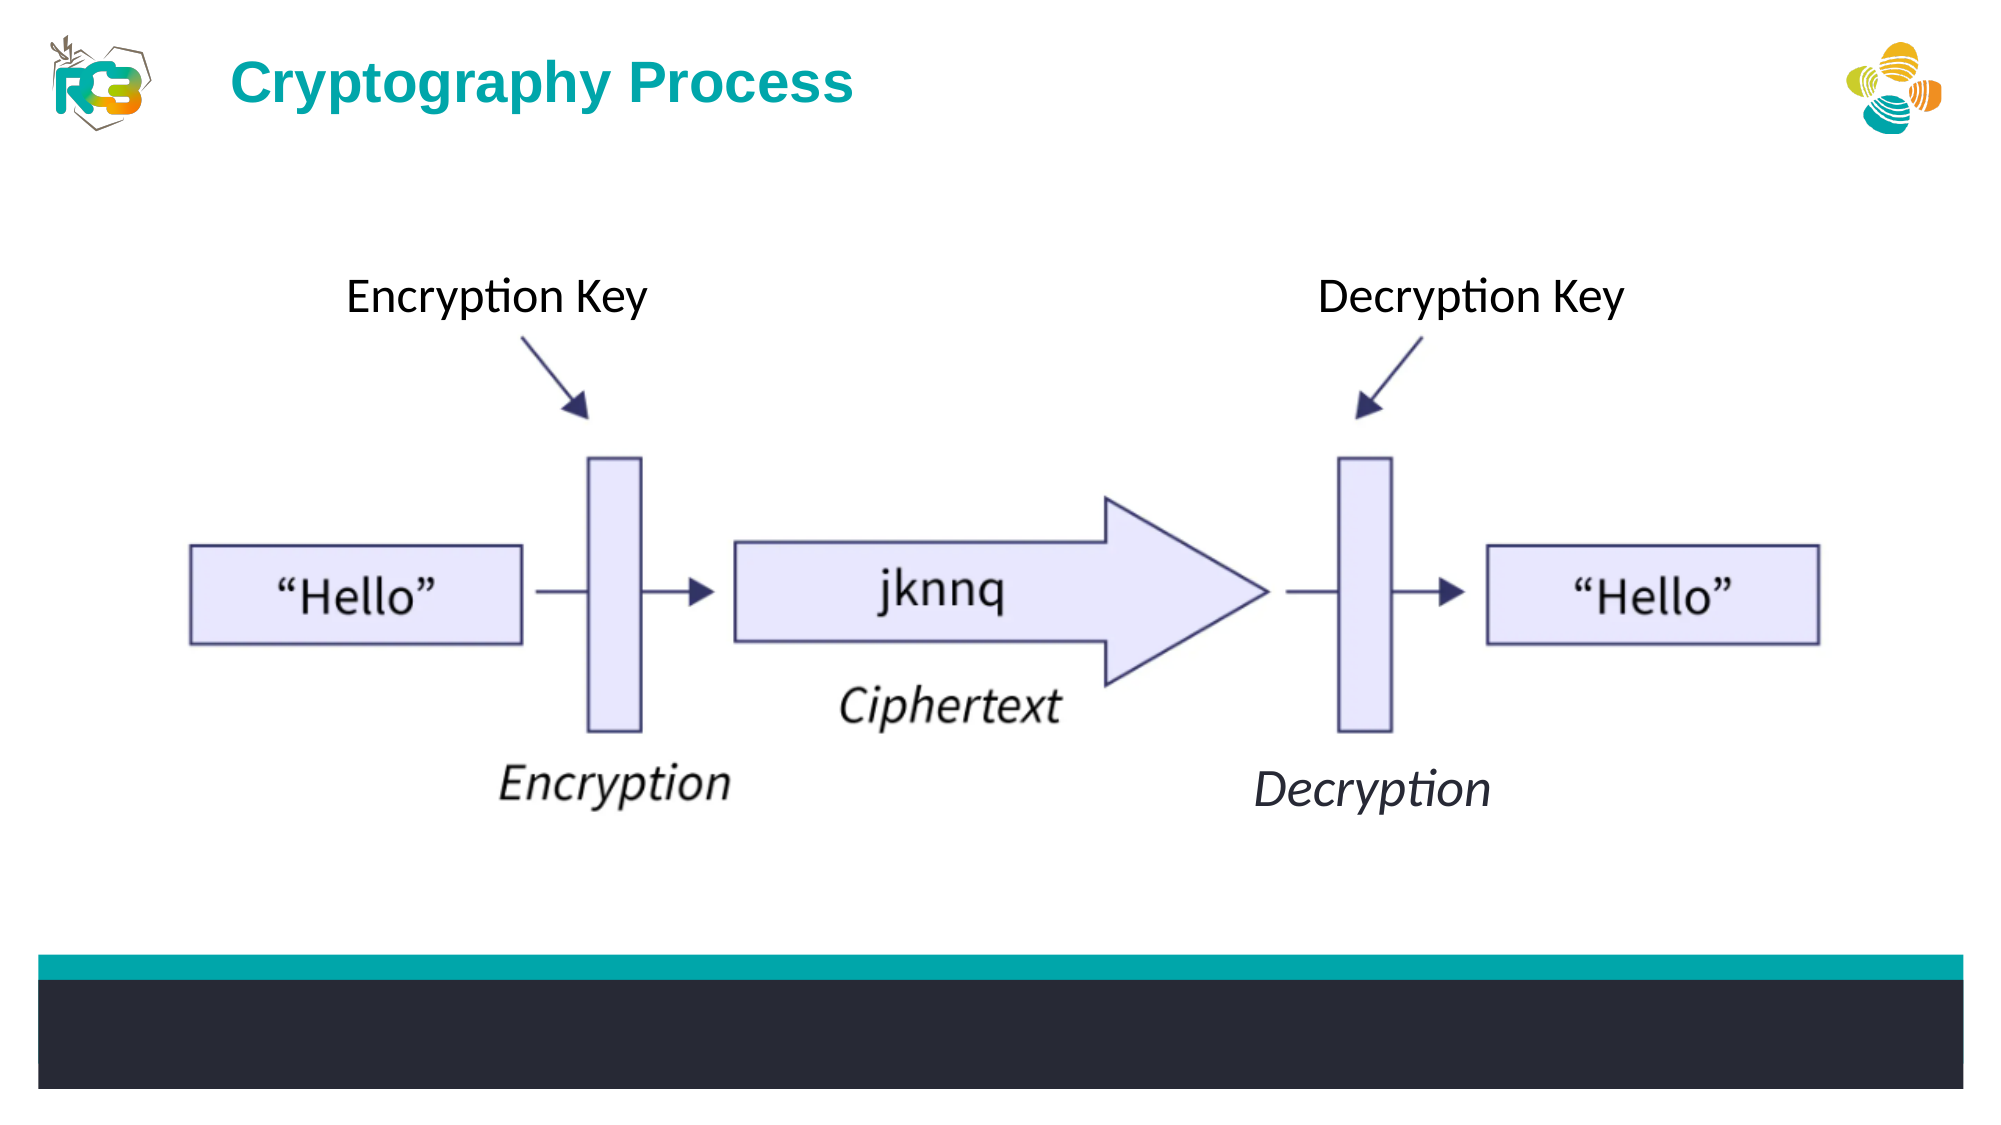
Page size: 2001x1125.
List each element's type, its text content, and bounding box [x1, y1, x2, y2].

picture [50, 32, 152, 134]
list Cryptography Process [215, 44, 1820, 137]
text_box Encryption Key [331, 254, 669, 329]
text_box Decryption Key [1302, 254, 1641, 329]
picture [144, 329, 1891, 900]
